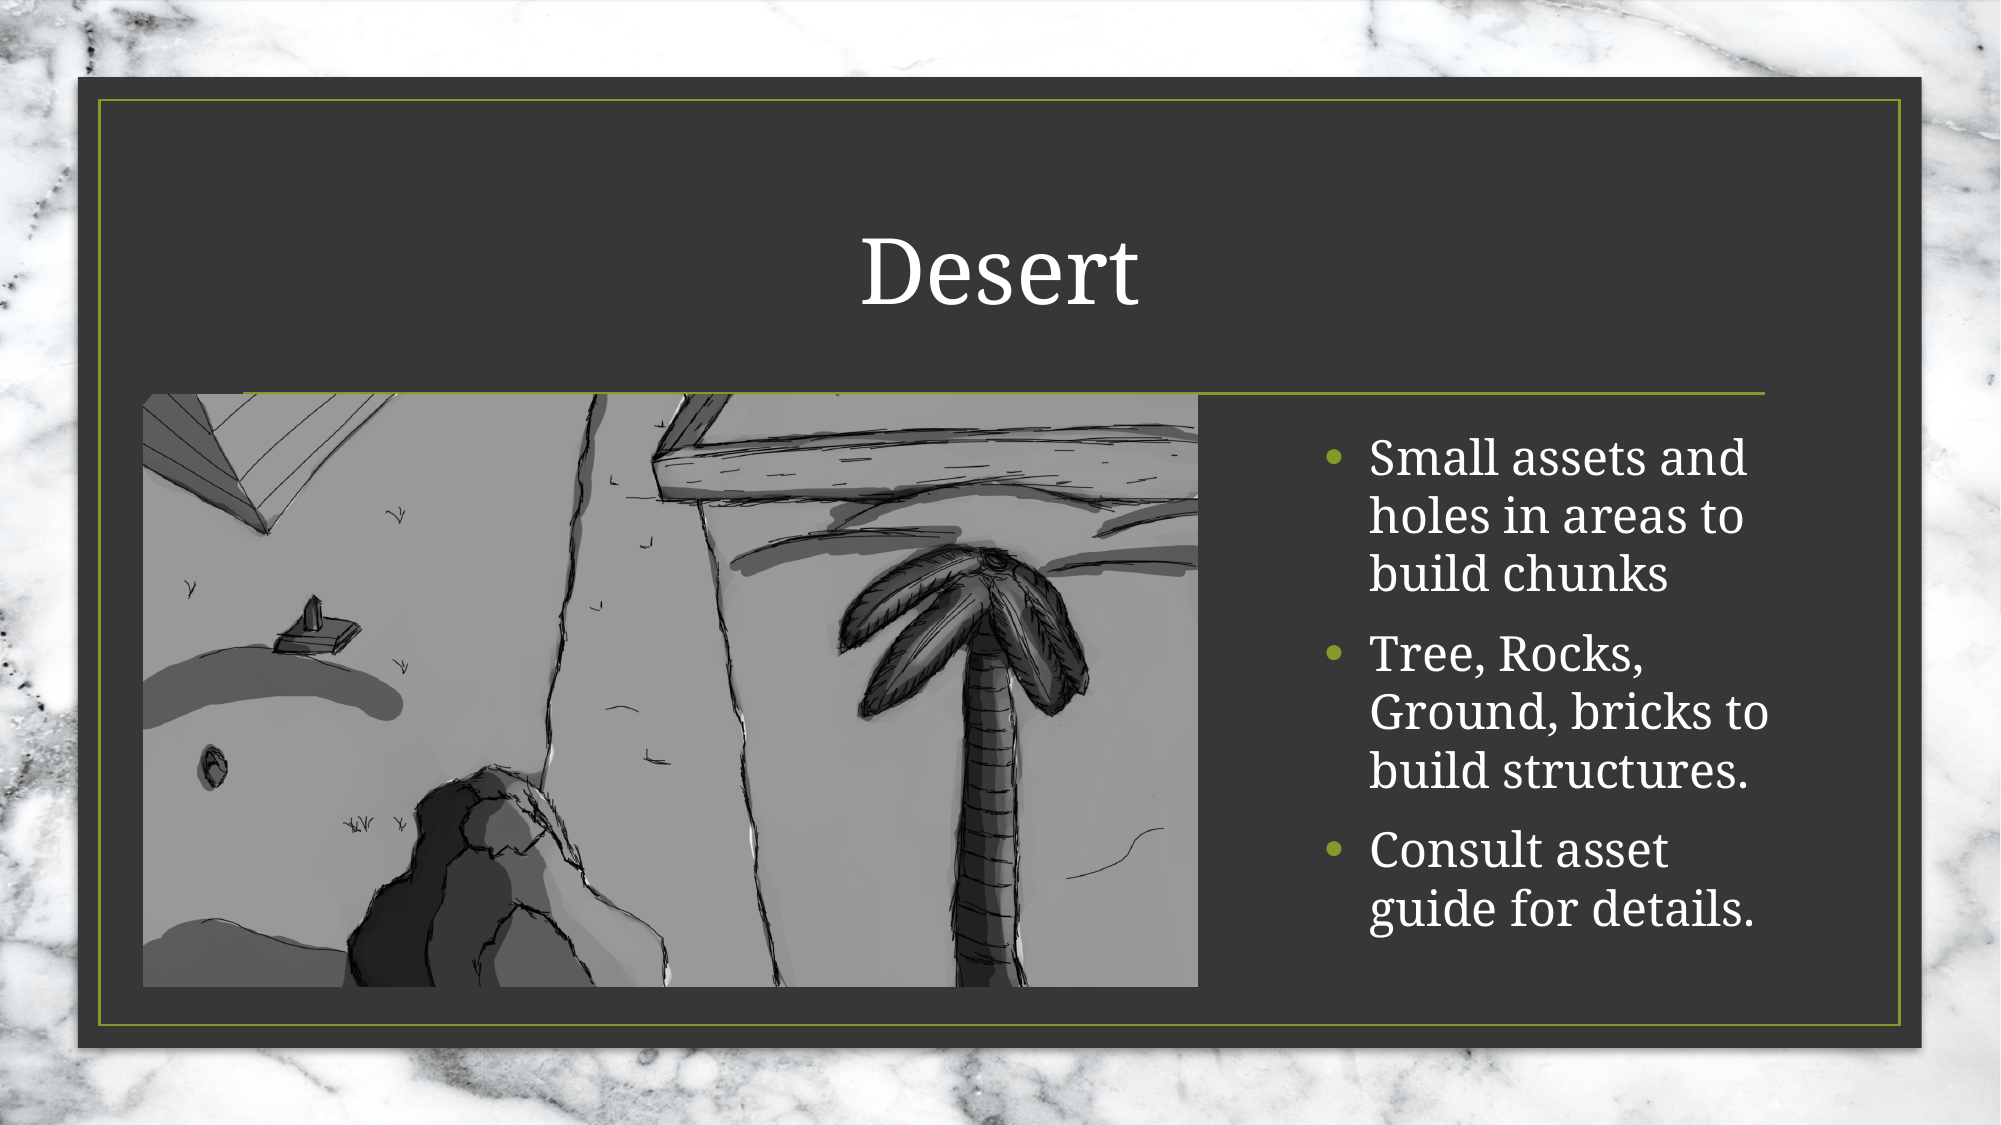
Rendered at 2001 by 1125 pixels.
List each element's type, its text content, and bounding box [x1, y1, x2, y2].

text_box [77, 76, 1923, 1049]
list Small assets and holes in areas to build chunks Tree, Rocks, Ground, bricks to build structures. Consult asset guide for details. [1309, 419, 1788, 964]
text_box [99, 99, 1900, 1026]
title Desert [212, 161, 1788, 375]
picture [143, 393, 1198, 988]
text_box [0, 0, 2000, 1125]
